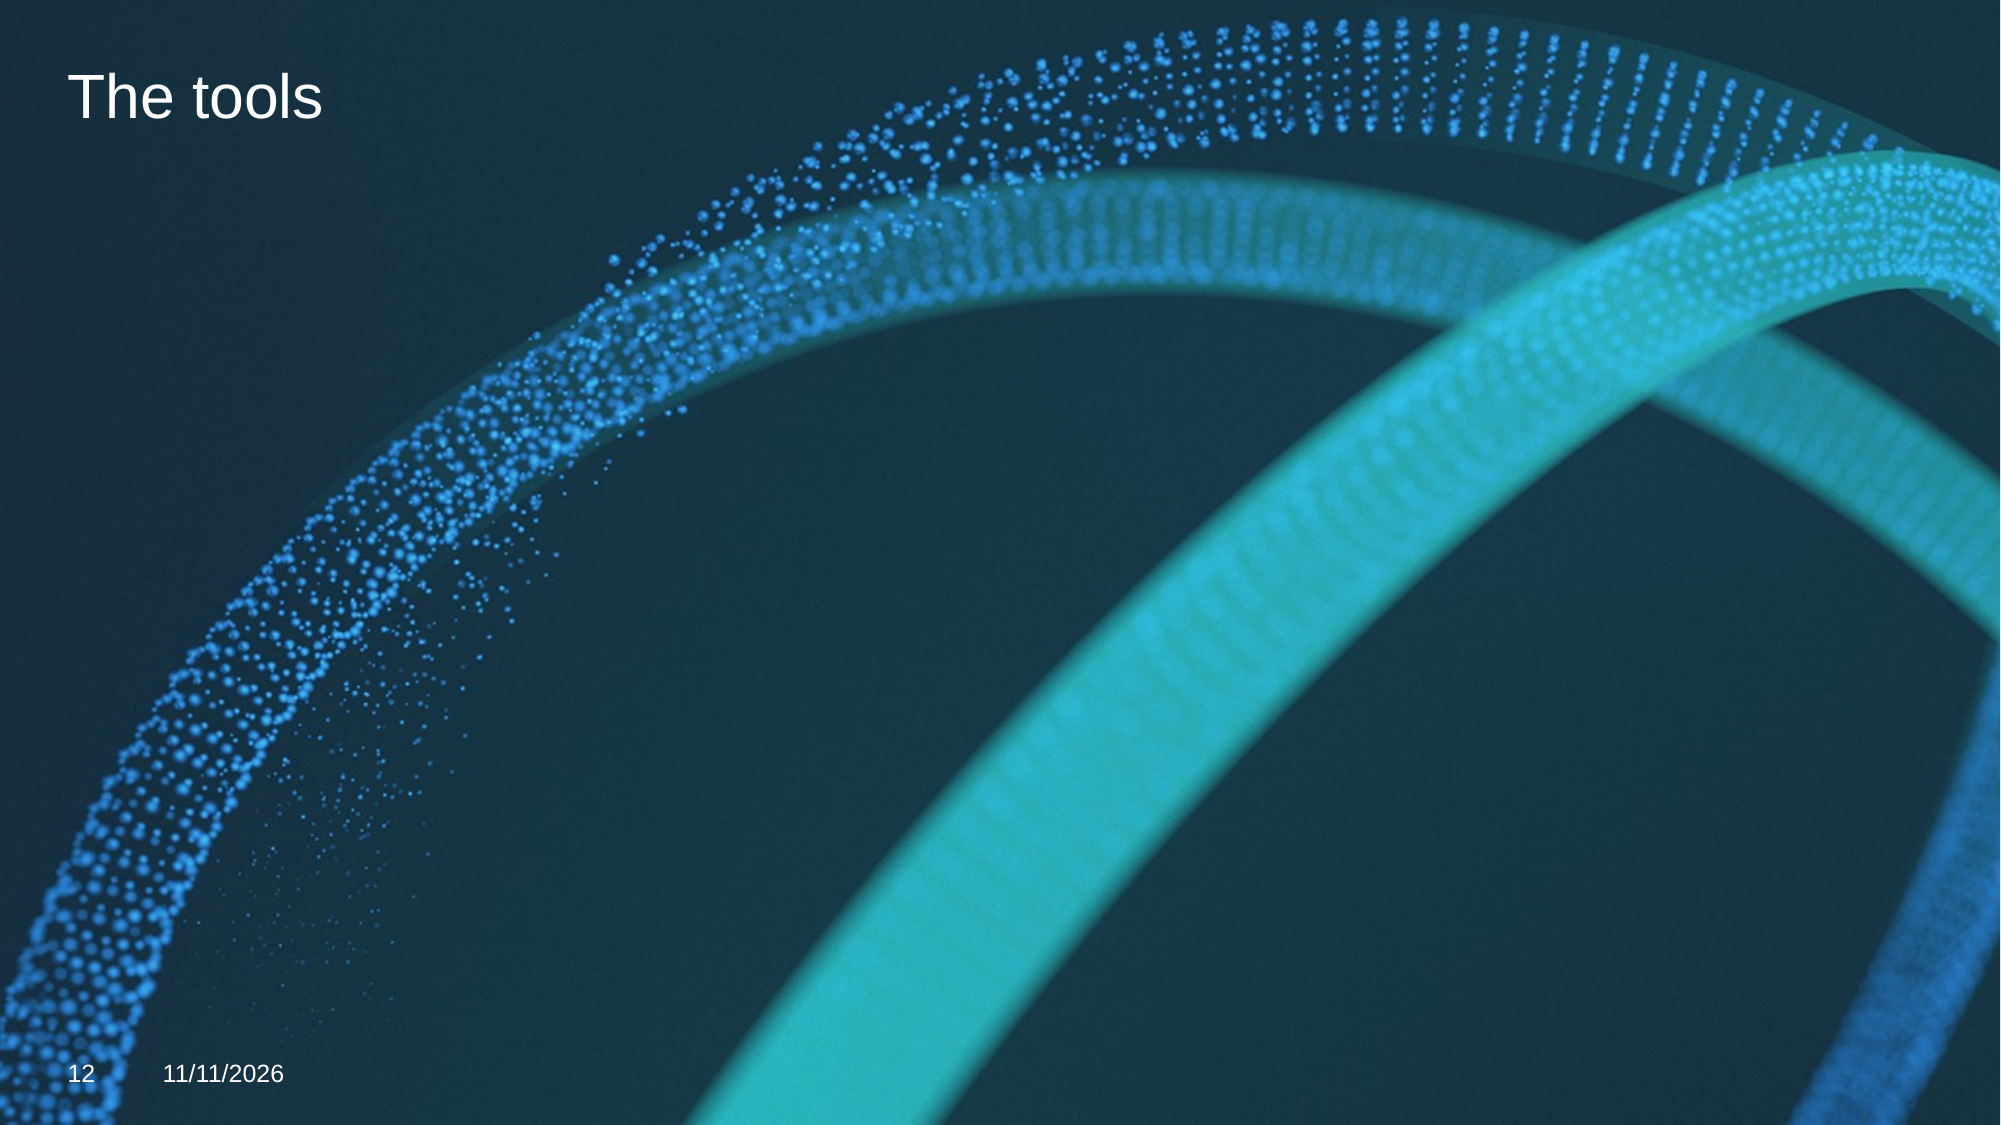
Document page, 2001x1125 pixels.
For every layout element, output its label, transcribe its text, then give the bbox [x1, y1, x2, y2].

slide_number 12 [52, 1042, 147, 1103]
list The tools [52, 56, 713, 143]
picture [0, 0, 2001, 1125]
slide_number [147, 1042, 598, 1103]
